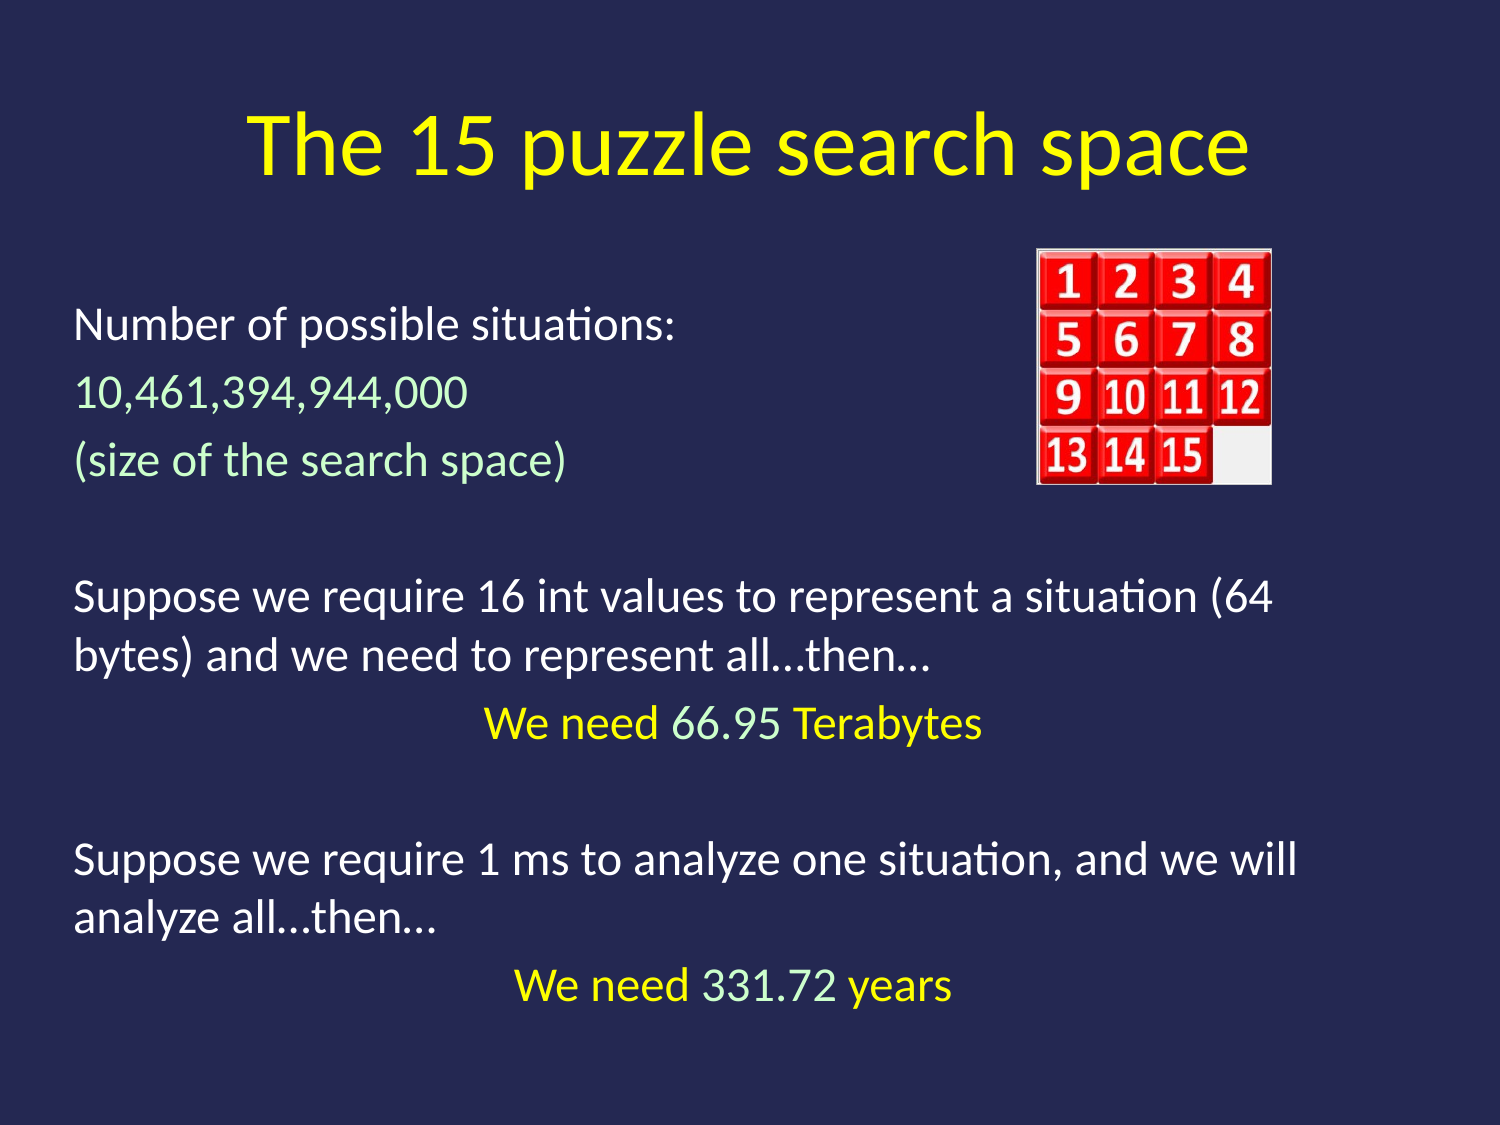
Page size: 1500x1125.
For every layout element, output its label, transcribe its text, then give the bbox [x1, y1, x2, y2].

picture [1035, 248, 1273, 486]
list Number of possible situations: 10,461,394,944,000 (size of the search space) Suppose we require 16 int values to represent a situation (64 bytes) and we need to represent all…then… We need 66.95 Terabytes Suppose we require 1 ms to analyze one situation, and we will analyze all…then… We need 331.72 years [58, 284, 1408, 1027]
title The 15 puzzle search space [75, 45, 1425, 233]
